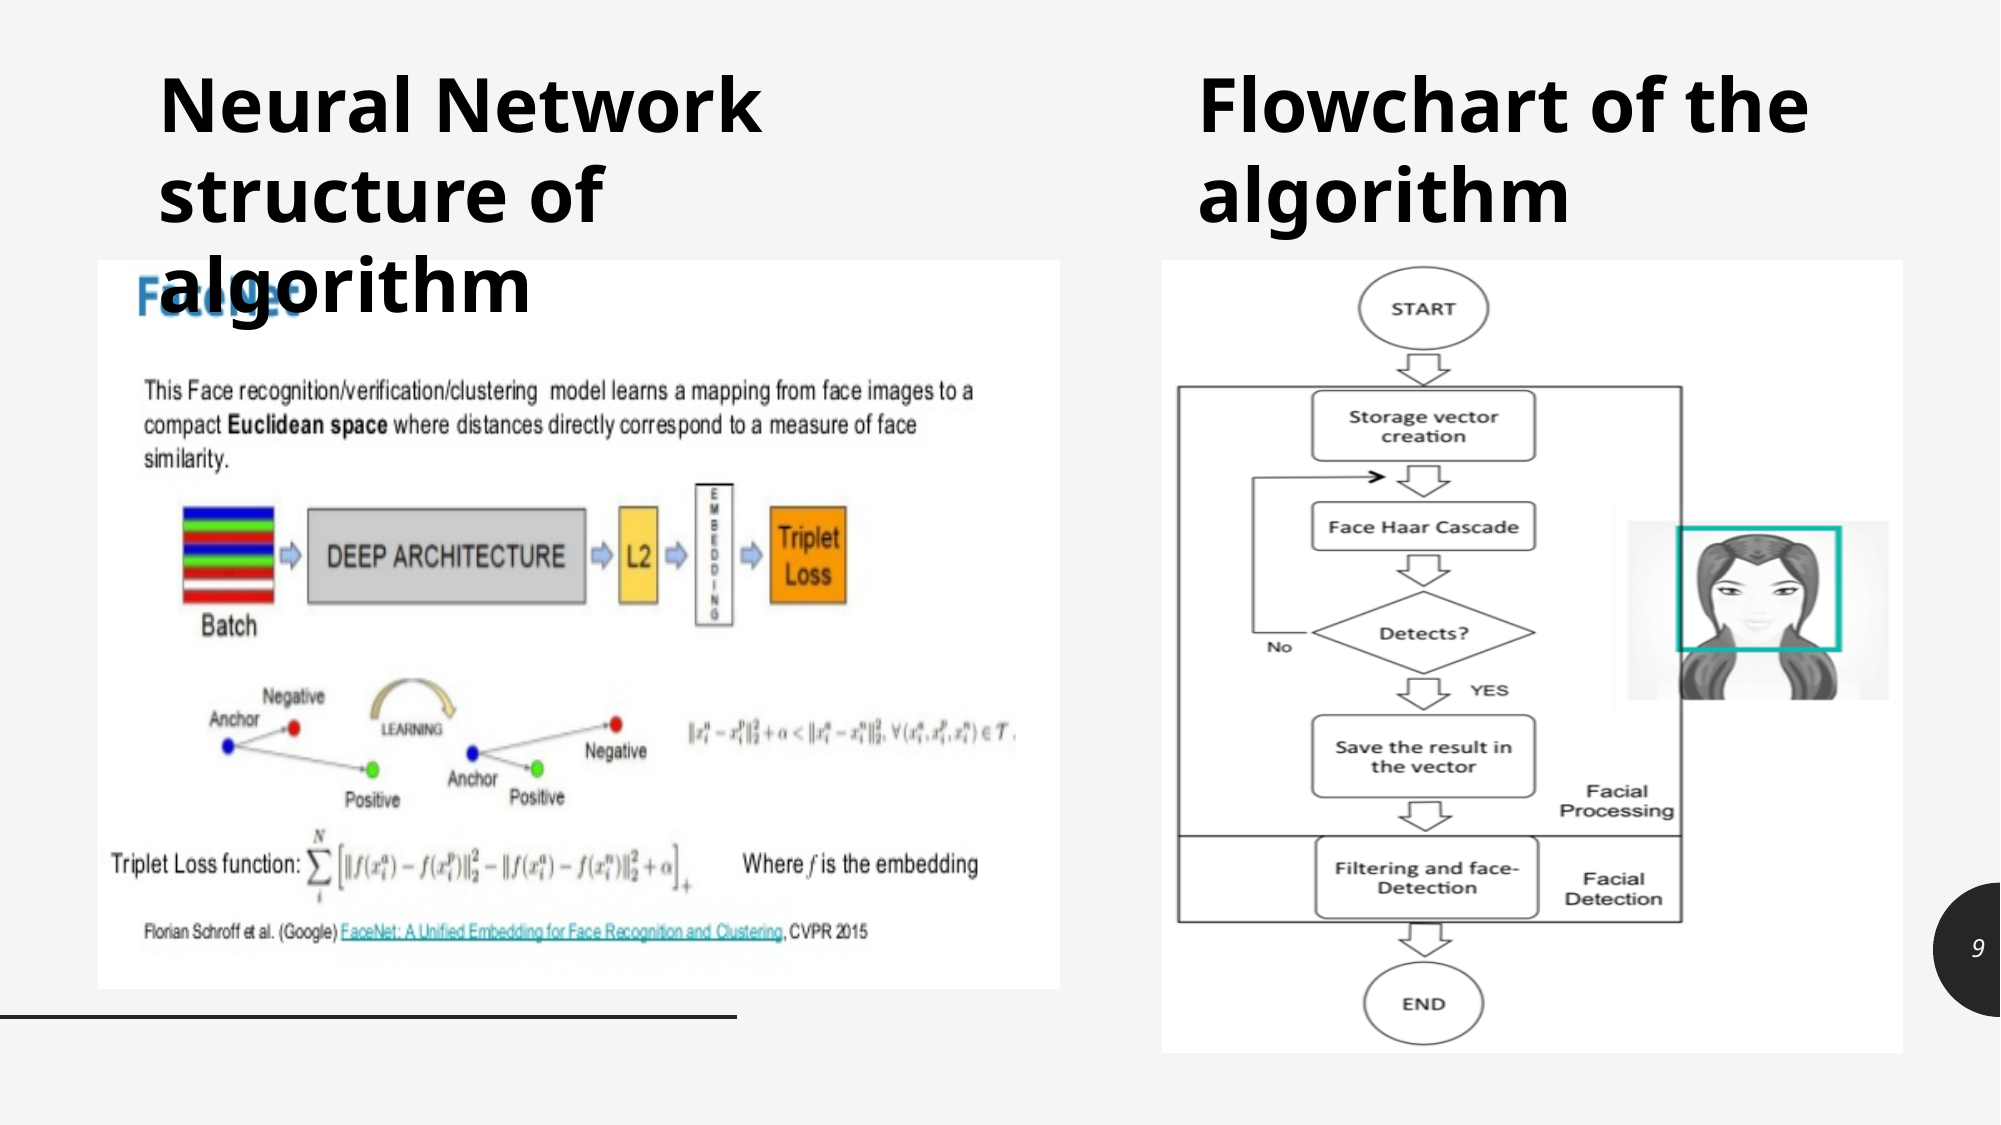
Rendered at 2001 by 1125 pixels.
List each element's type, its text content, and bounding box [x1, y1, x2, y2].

text_box Neural Network structure of algorithm [144, 50, 1000, 260]
text_box Flowchart of the algorithm [1182, 50, 1840, 246]
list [97, 260, 1061, 989]
picture [1162, 260, 1903, 1053]
slide_number 9 [1933, 919, 2000, 980]
